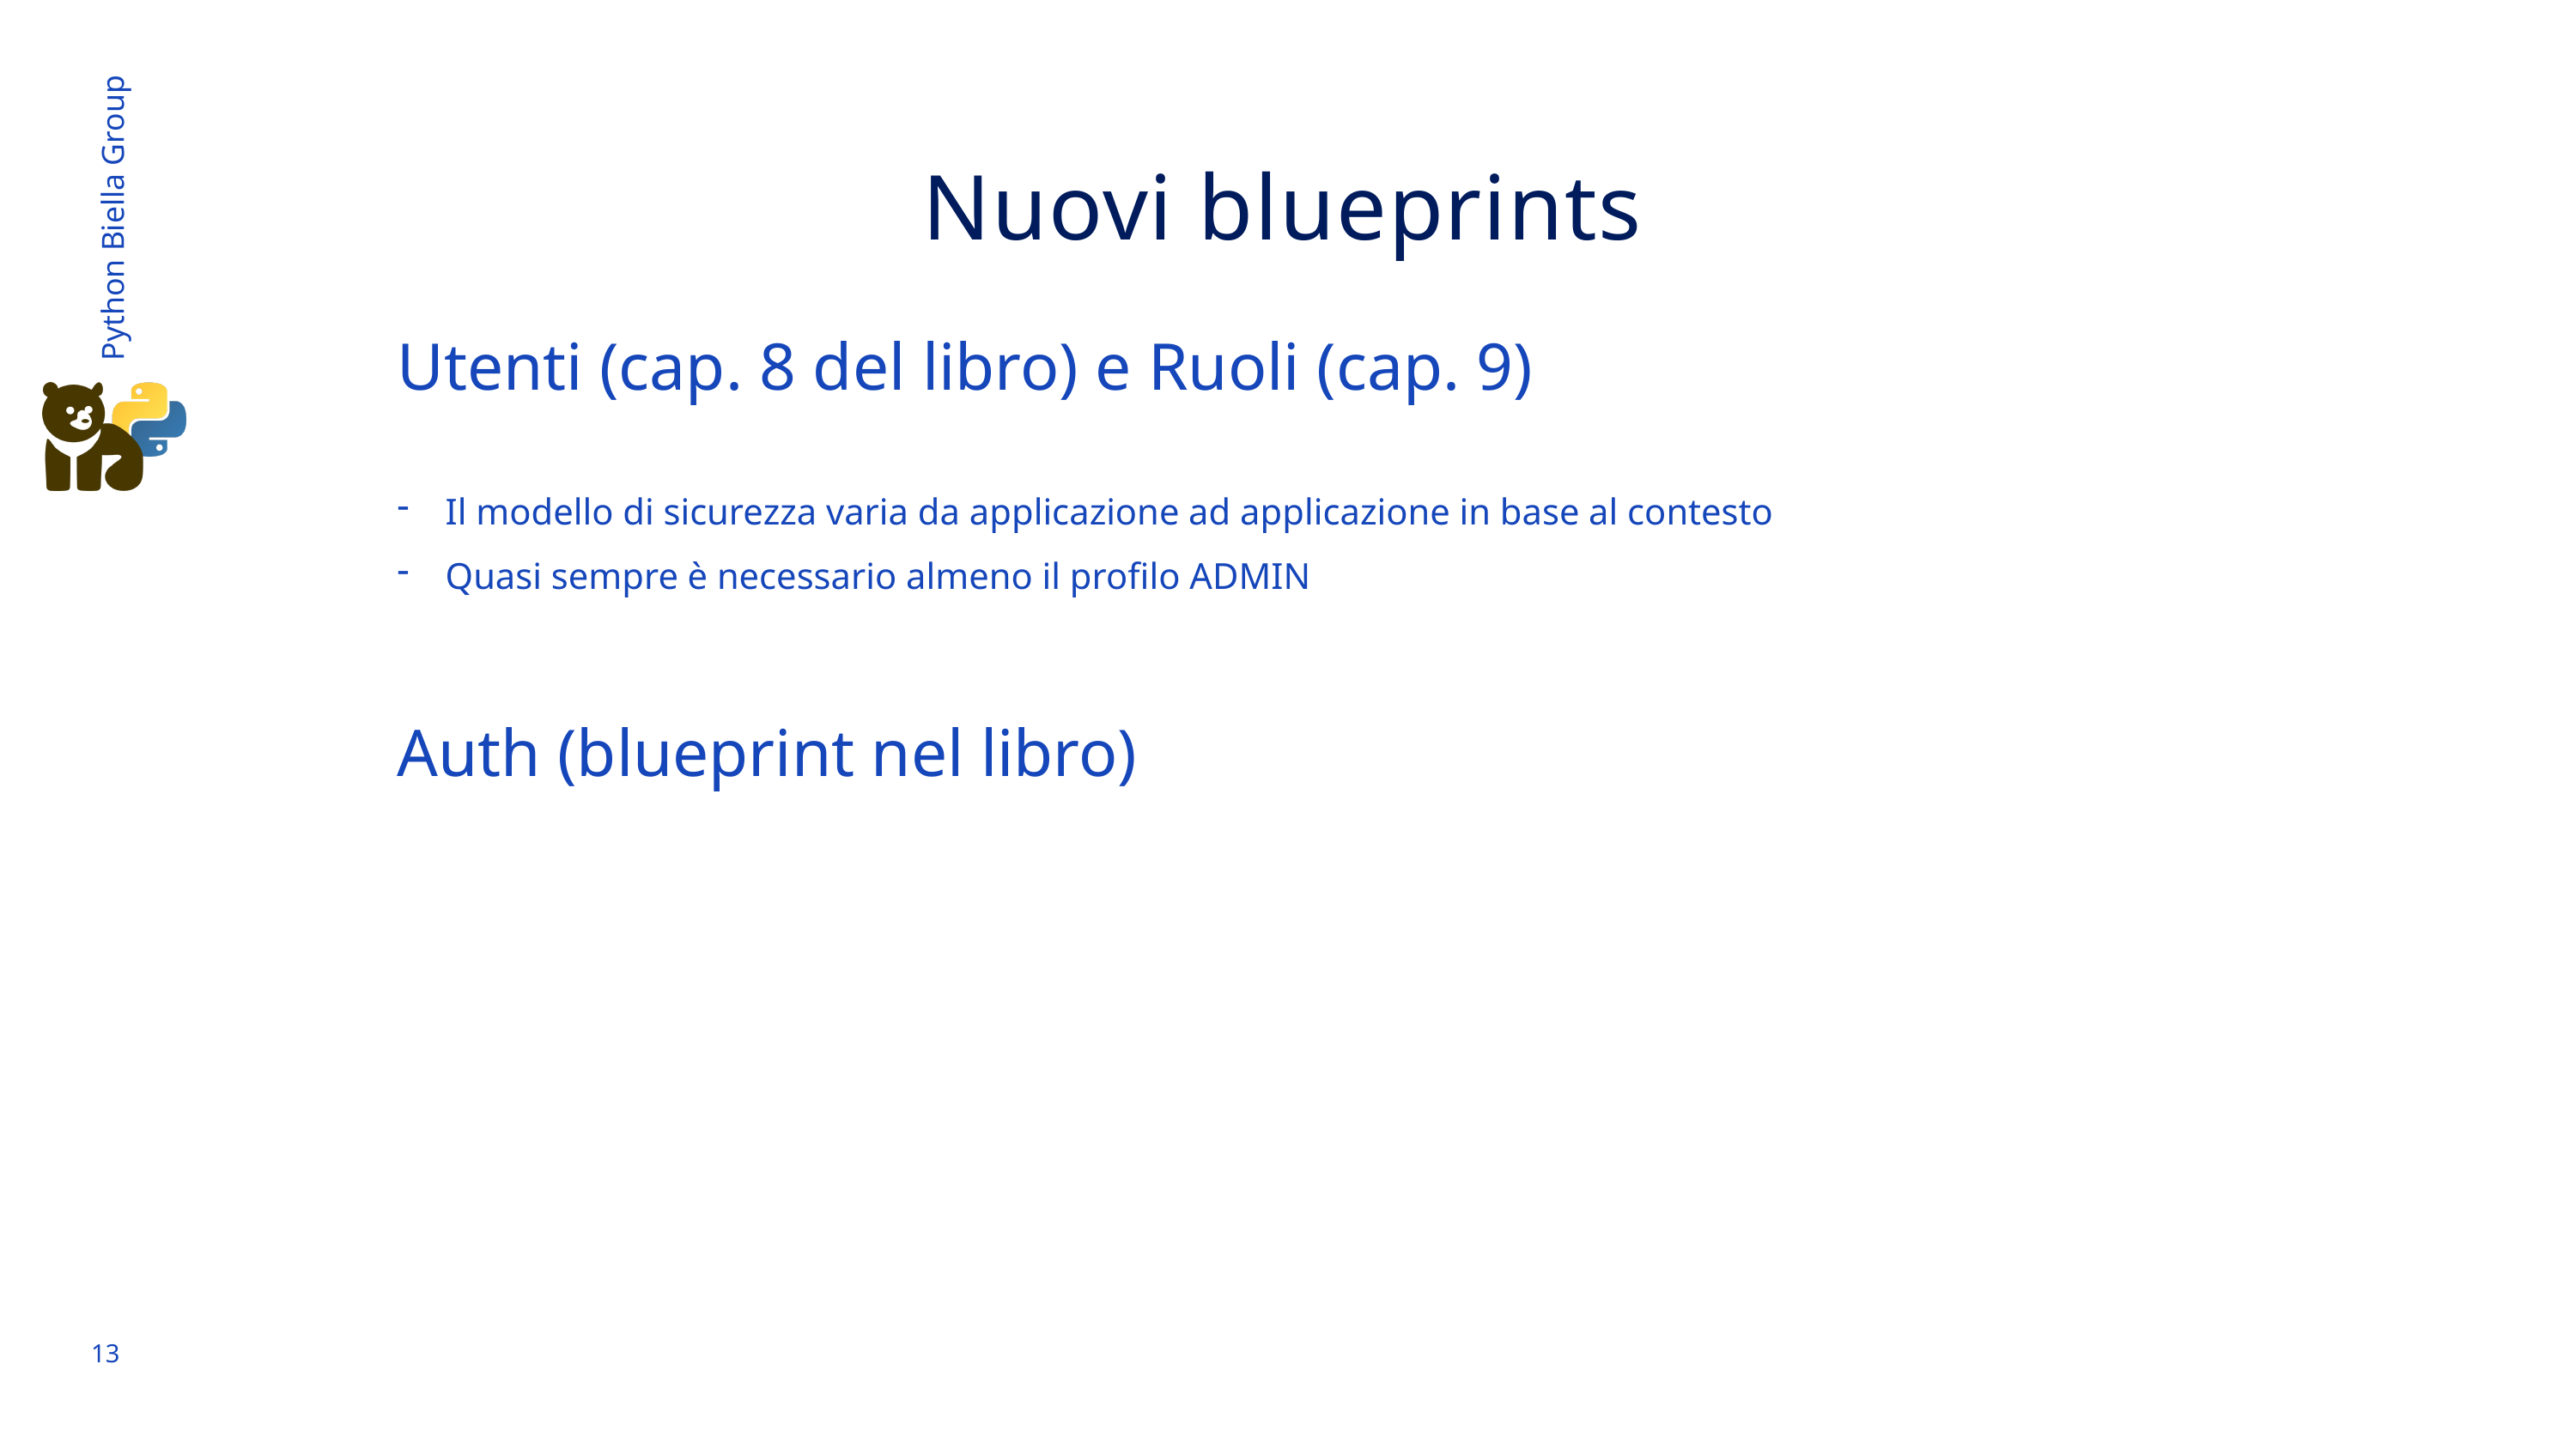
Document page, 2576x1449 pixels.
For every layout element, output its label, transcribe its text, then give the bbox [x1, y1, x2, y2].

text_box Utenti (cap. 8 del libro) e Ruoli (cap. 9) Il modello di sicurezza varia da applicazione ad applicazione in base al contesto Quasi sempre è necessario almeno il profilo ADMIN Auth (blueprint nel libro) [397, 338, 2447, 854]
text_box Nuovi blueprints [214, 158, 2351, 258]
text_box 13 [91, 1343, 185, 1368]
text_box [41, 40, 186, 492]
